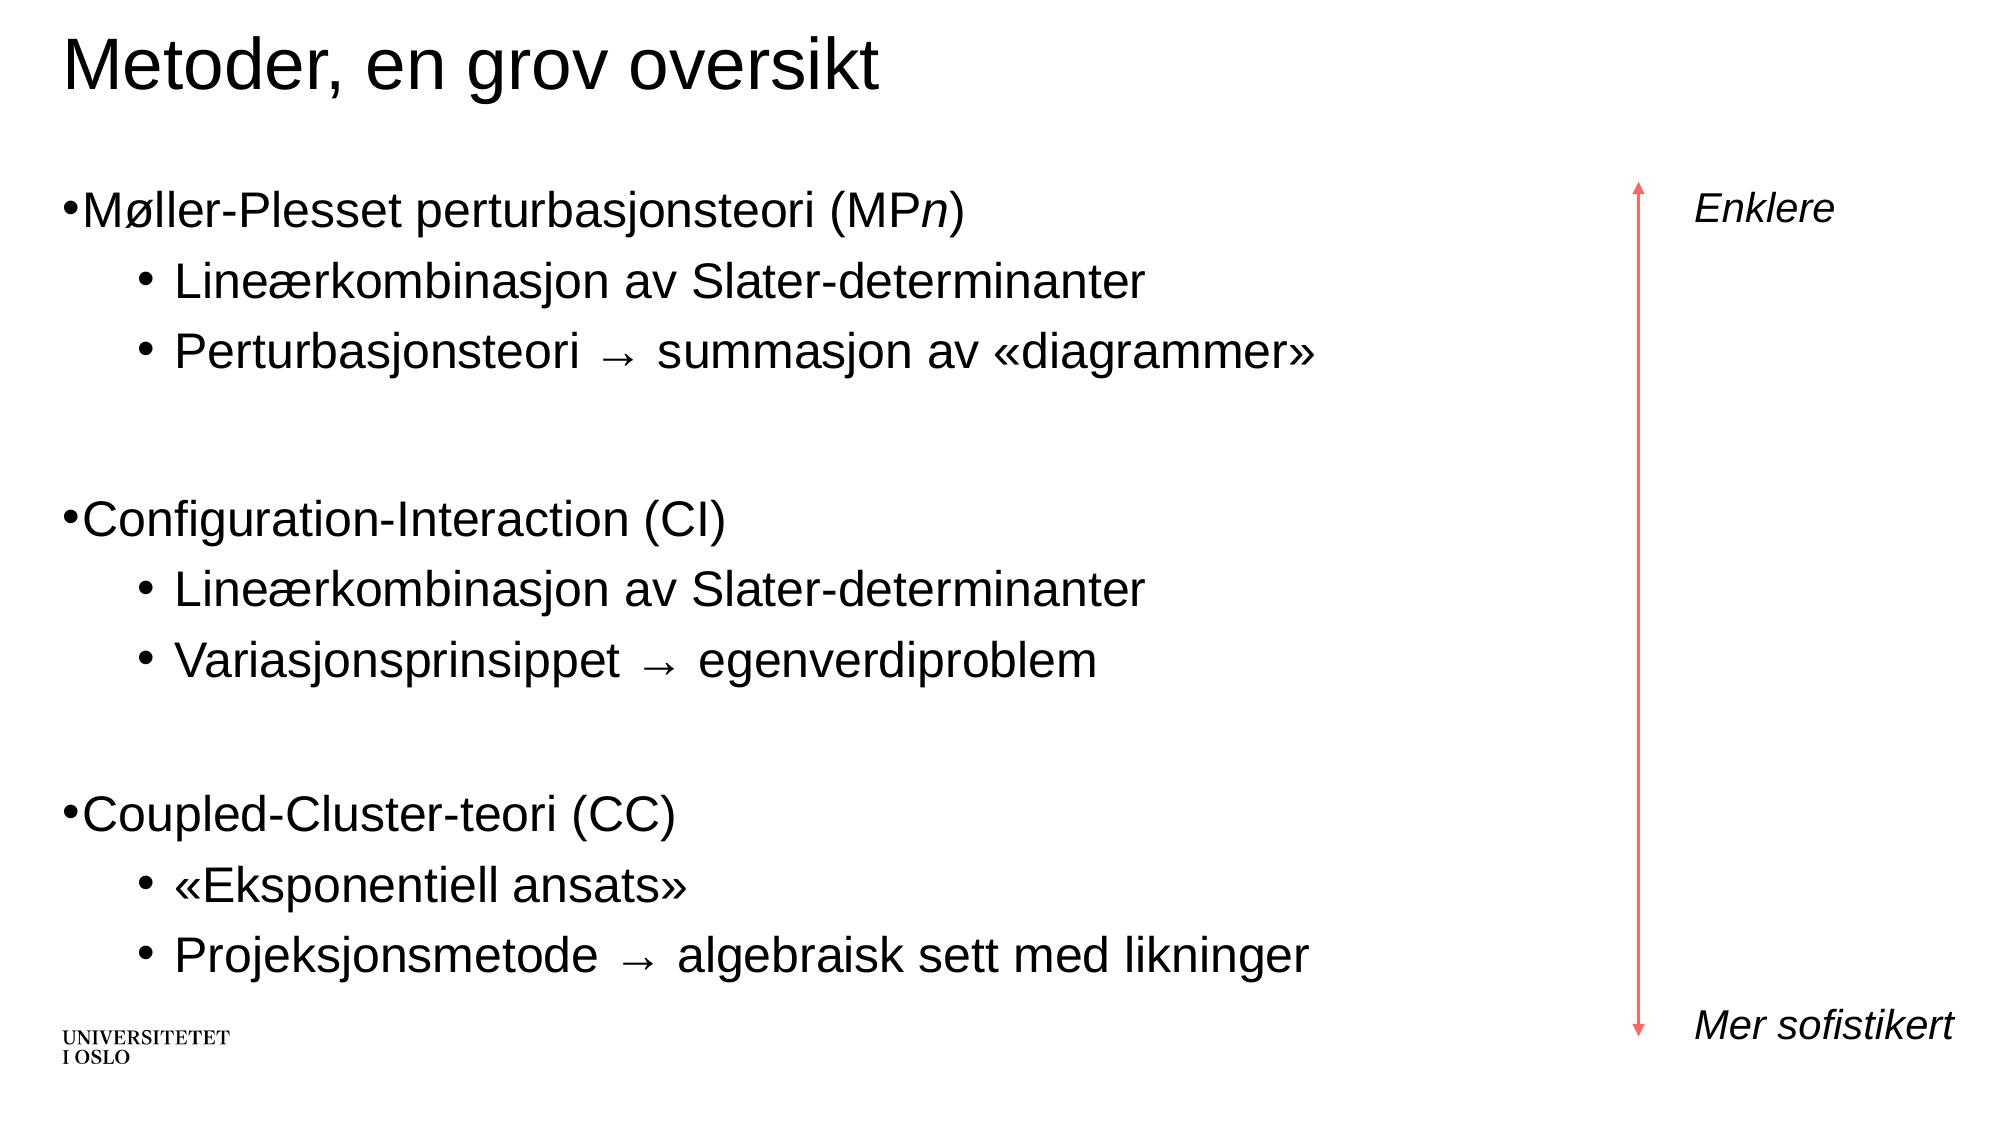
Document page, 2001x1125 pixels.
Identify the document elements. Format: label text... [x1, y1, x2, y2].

list Møller-Plesset perturbasjonsteori (MPn) Lineærkombinasjon av Slater-determinanter Perturbasjonsteori → summasjon av «diagrammer» Configuration-Interaction (CI) Lineærkombinasjon av Slater-determinanter Variasjonsprinsippet → egenverdiproblem Coupled-Cluster-teori (CC) «Eksponentiell ansats» Projeksjonsmetode → algebraisk sett med likninger [62, 177, 1360, 1032]
text_box Mer sofistikert [1679, 990, 1971, 1056]
picture [62, 1032, 230, 1064]
title Metoder, en grov oversikt [62, 26, 1938, 151]
text_box Enklere [1679, 173, 1971, 239]
